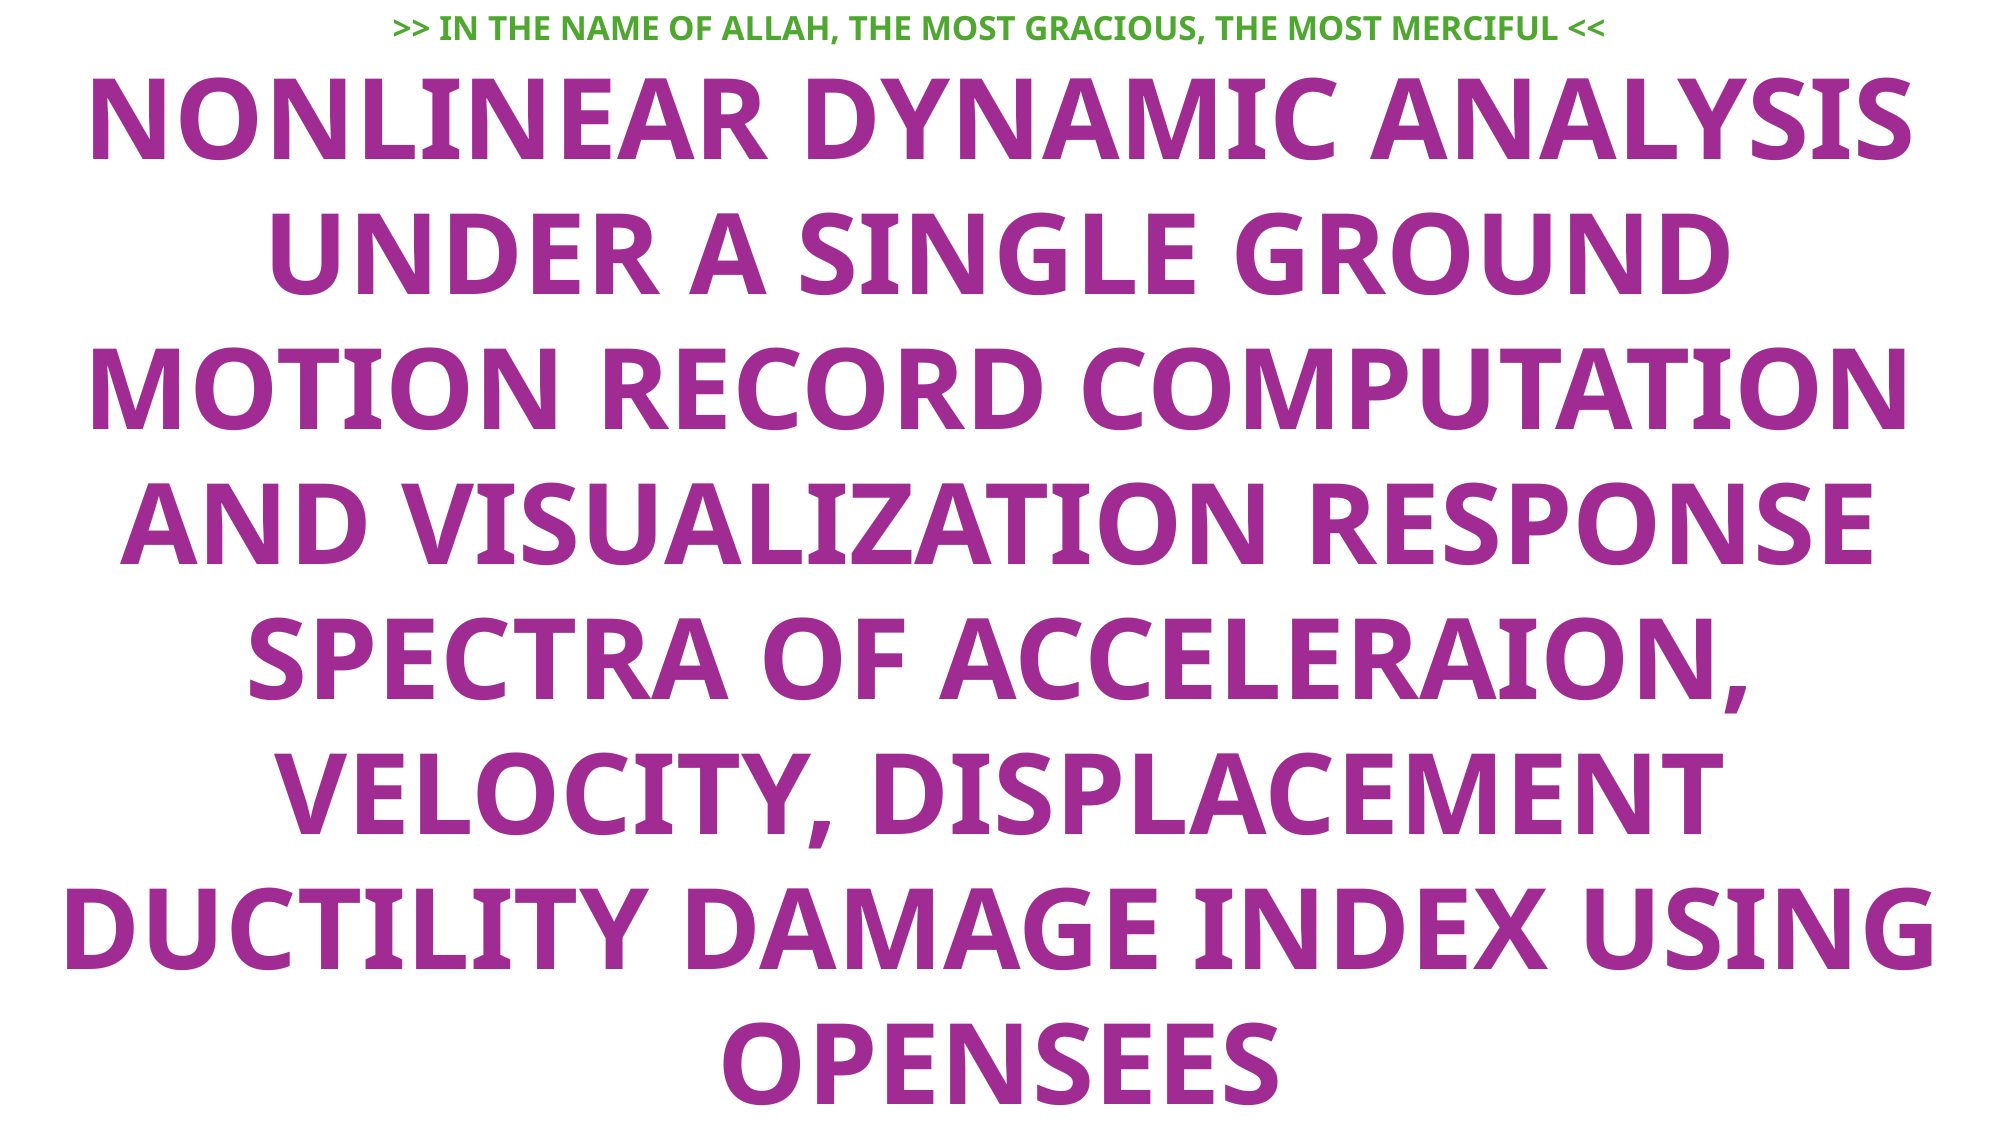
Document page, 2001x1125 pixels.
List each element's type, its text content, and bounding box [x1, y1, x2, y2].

text_box >> IN THE NAME OF ALLAH, THE MOST GRACIOUS, THE MOST MERCIFUL << NONLINEAR DYNAMIC ANALYSIS UNDER A SINGLE GROUND MOTION RECORD COMPUTATION AND VISUALIZATION RESPONSE SPECTRA OF ACCELERAION, VELOCITY, DISPLACEMENT DUCTILITY DAMAGE INDEX USING OPENSEES (CONSTANT STRUCTURAL DUCTILITY RATIO RESPONSE SPECTRUM) WRITTEN BY SALAR DELAVAR GHASHGHAEI (QASHQAI) [0, 0, 2000, 1125]
